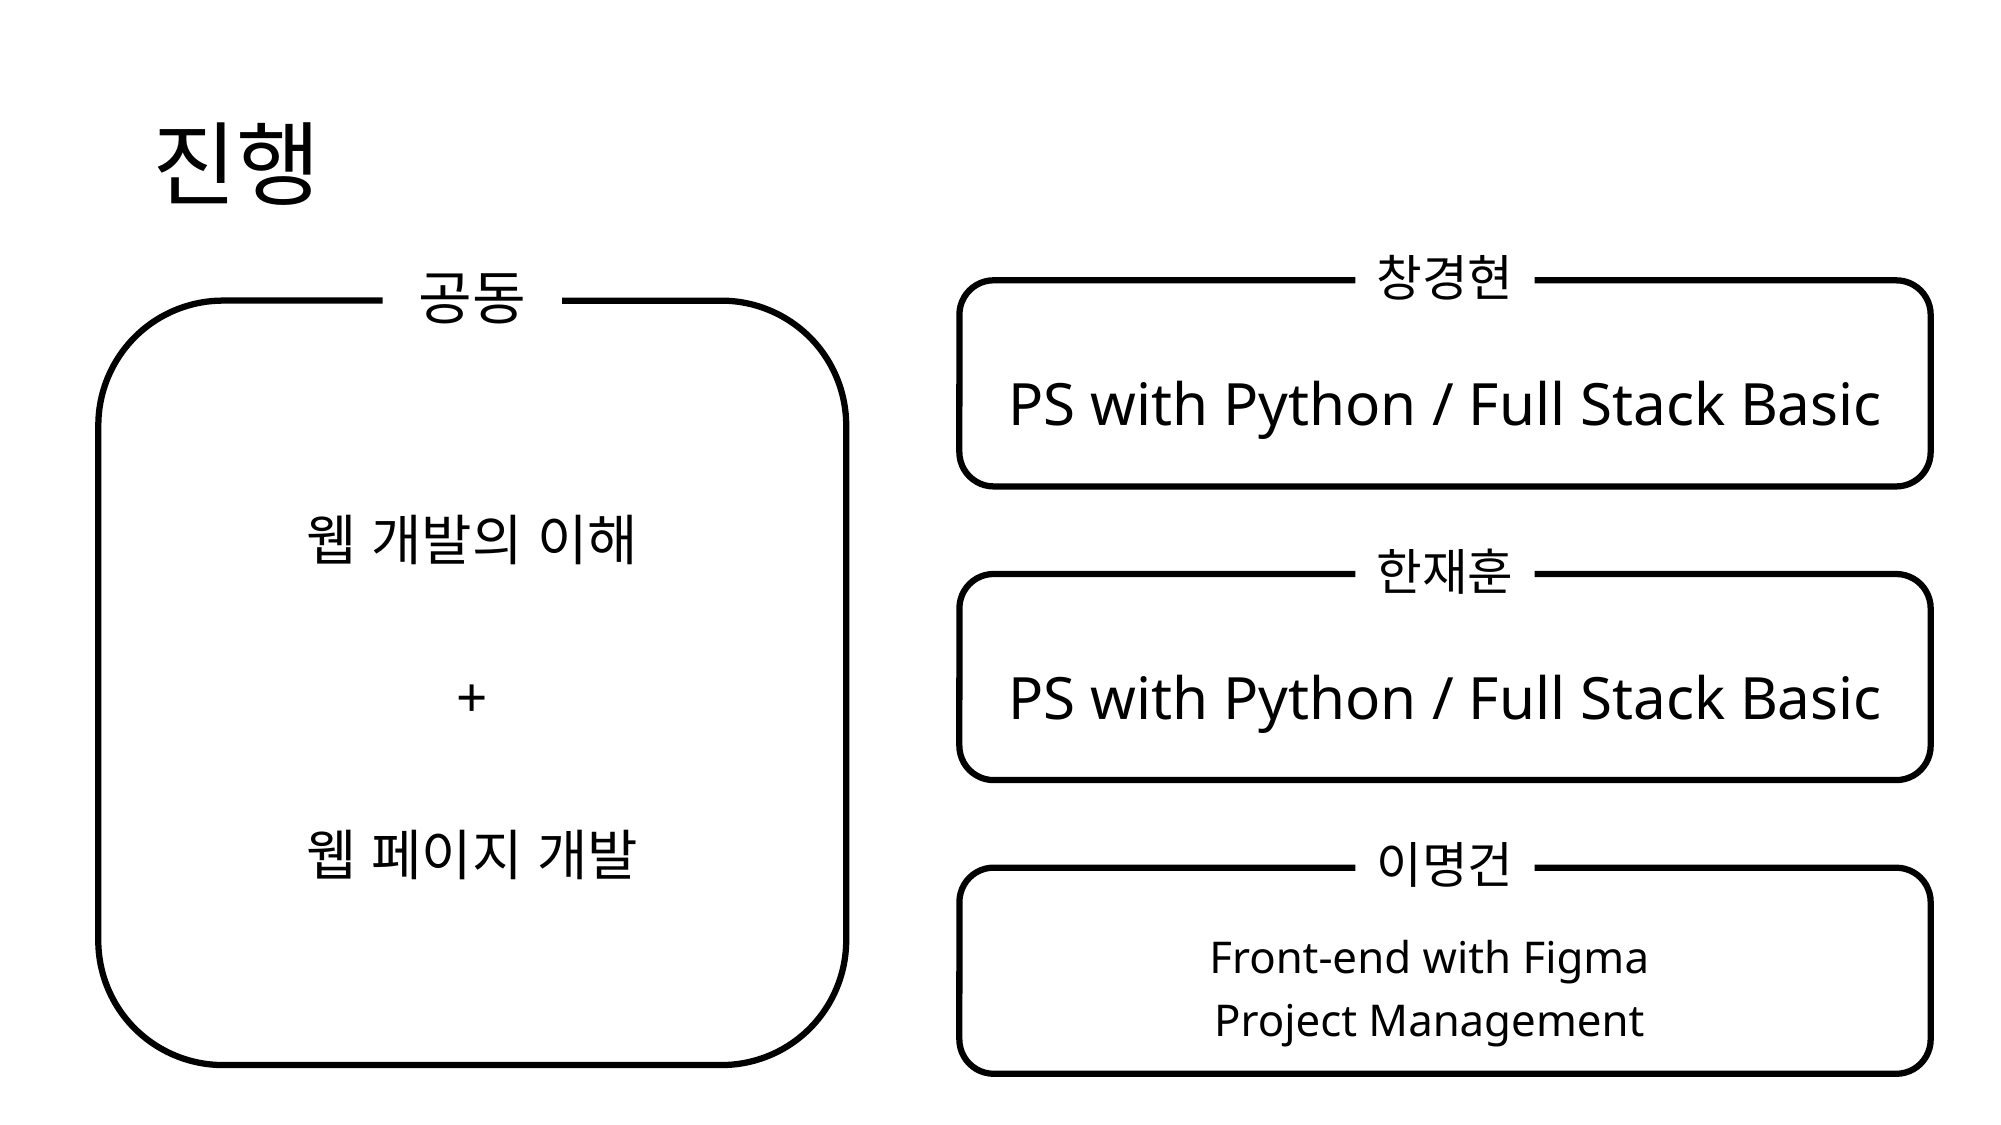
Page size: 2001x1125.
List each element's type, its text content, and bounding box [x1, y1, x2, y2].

text_box [961, 1054, 1929, 1075]
title 진행 [137, 59, 1863, 278]
text_box [97, 299, 848, 1067]
text_box [958, 866, 1932, 928]
text_box Front-end with Figma Project Management [858, 928, 2000, 1054]
text_box 창경현 [1355, 227, 1535, 334]
text_box 이명건 [1355, 814, 1535, 921]
text_box [958, 572, 1932, 782]
text_box [958, 279, 1932, 488]
text_box 웹 개발의 이해 + 웹 페이지 개발 [165, 505, 780, 896]
text_box 한재훈 [1355, 521, 1535, 627]
list 공동 [382, 247, 562, 354]
